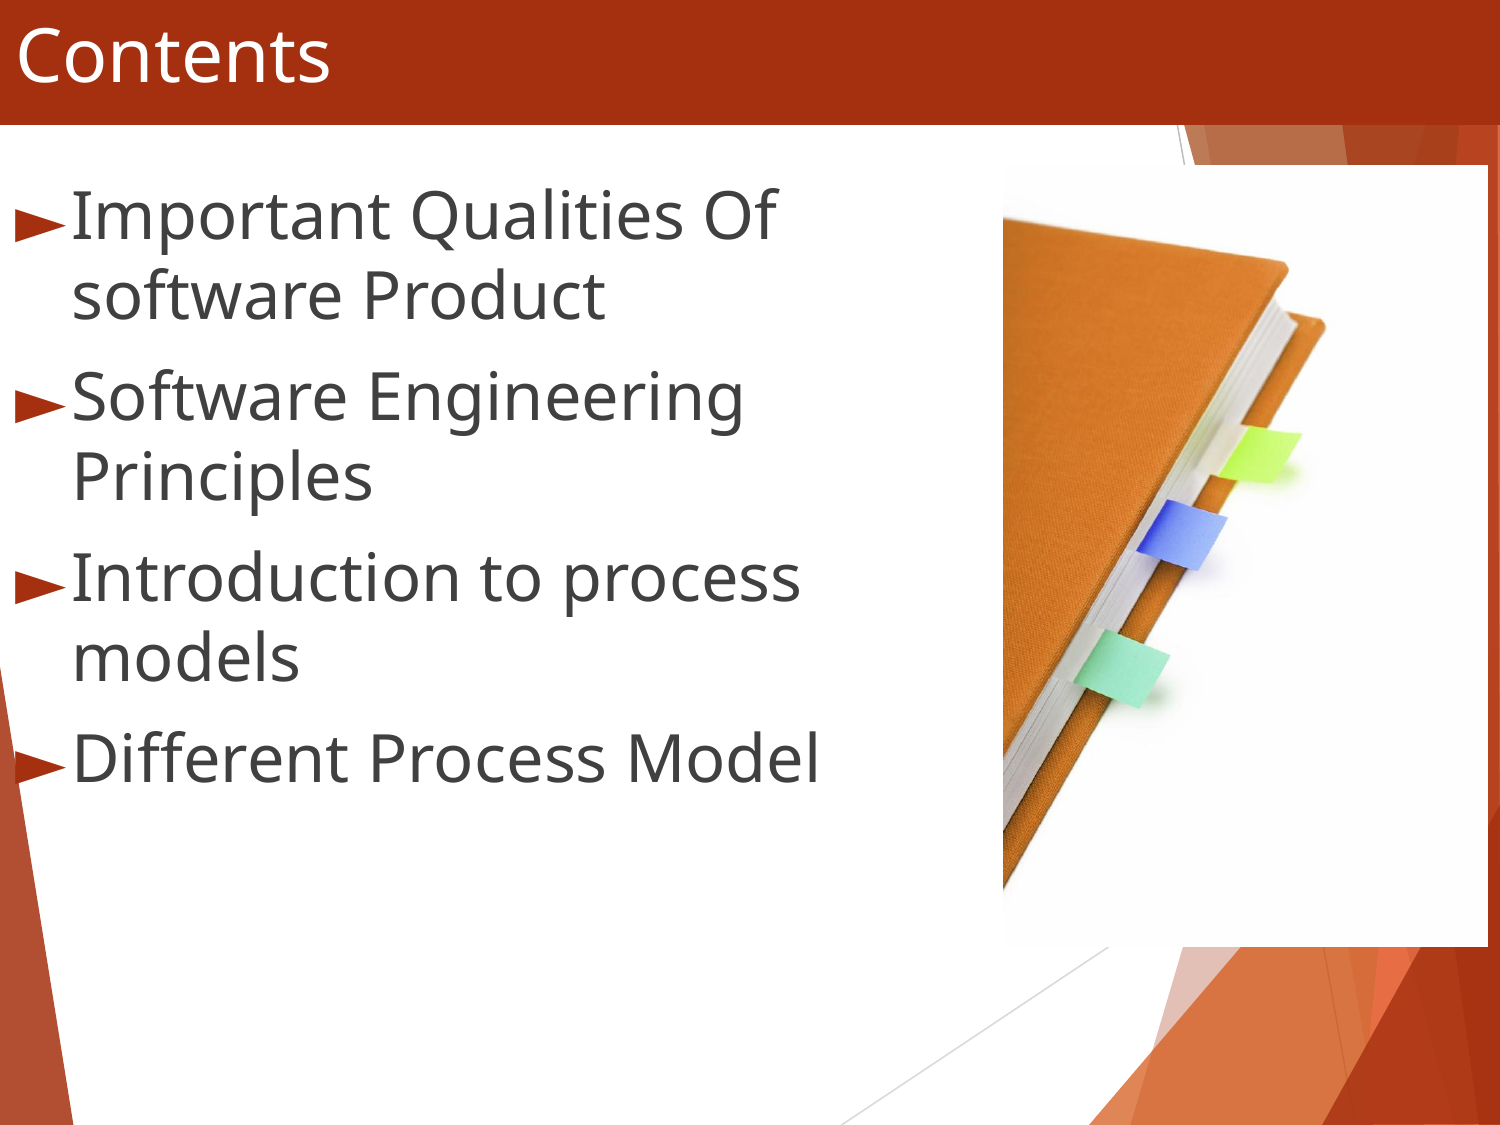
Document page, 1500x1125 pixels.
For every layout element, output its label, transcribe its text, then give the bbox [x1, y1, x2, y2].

title Contents [0, 0, 1500, 125]
list Important Qualities Of software Product Software Engineering Principles Introduction to process models Different Process Model [0, 165, 1000, 1091]
picture [1003, 165, 1488, 948]
